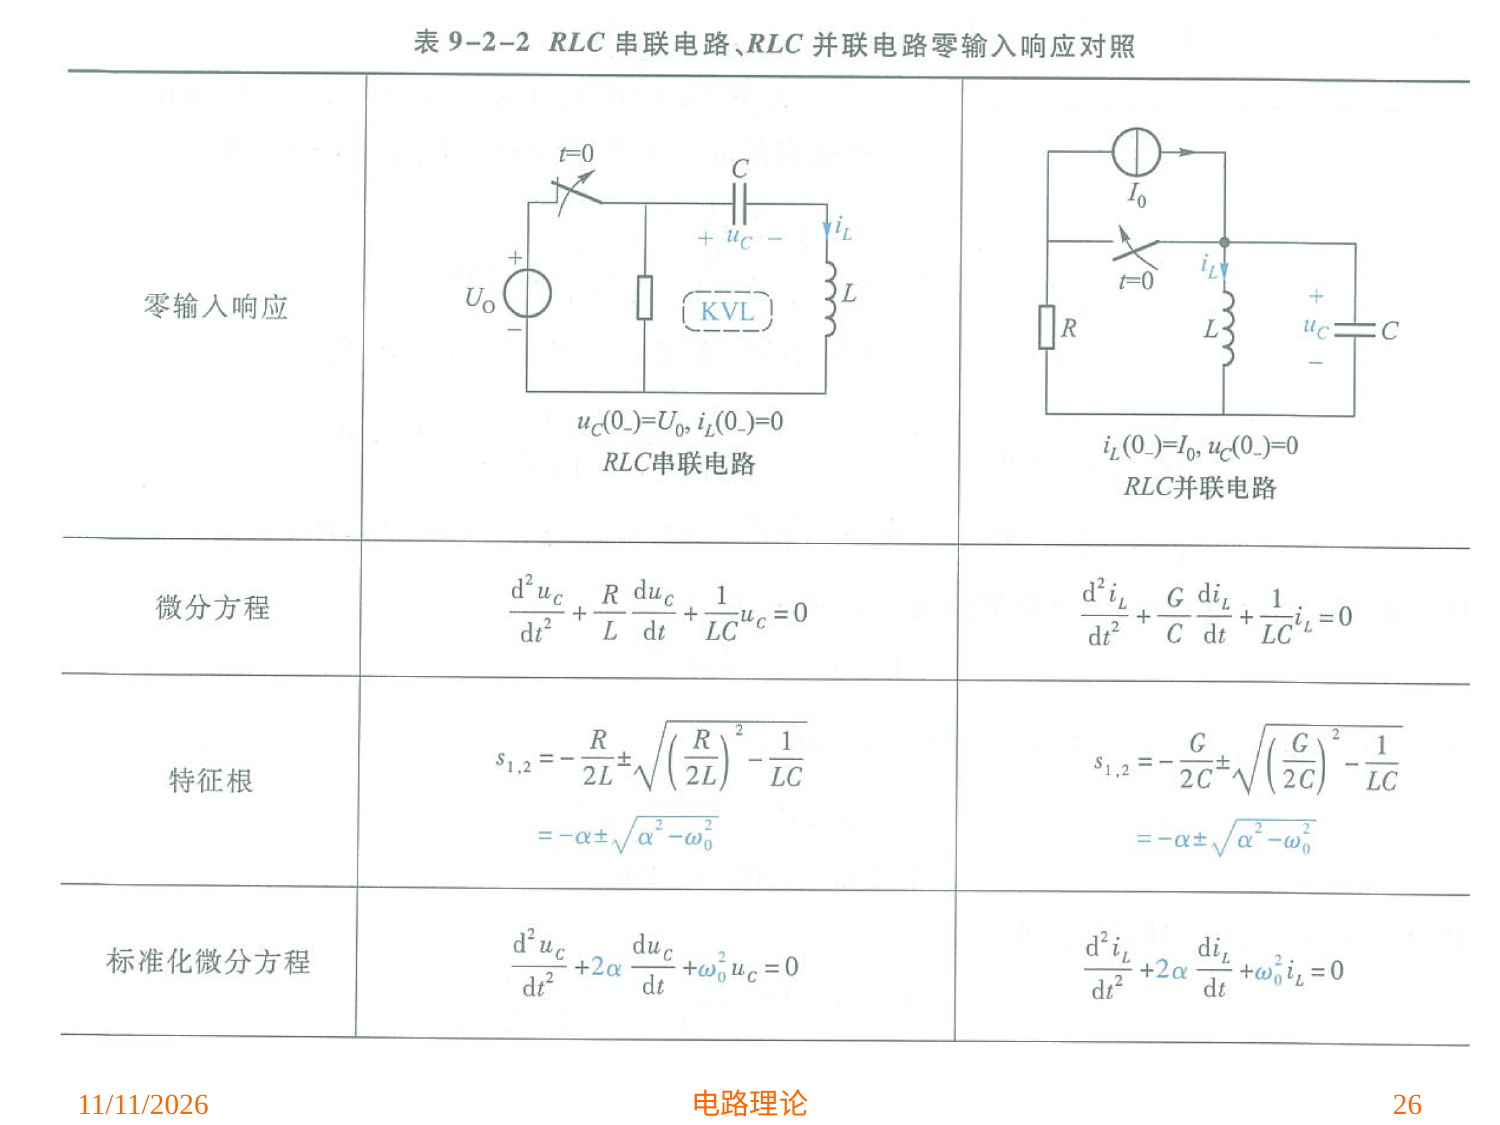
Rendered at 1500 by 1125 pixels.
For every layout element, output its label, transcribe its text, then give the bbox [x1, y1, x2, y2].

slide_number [62, 1078, 375, 1125]
slide_number 26 [1125, 1078, 1438, 1125]
footer 电路理论 [512, 1078, 988, 1125]
picture [60, 13, 1470, 1047]
